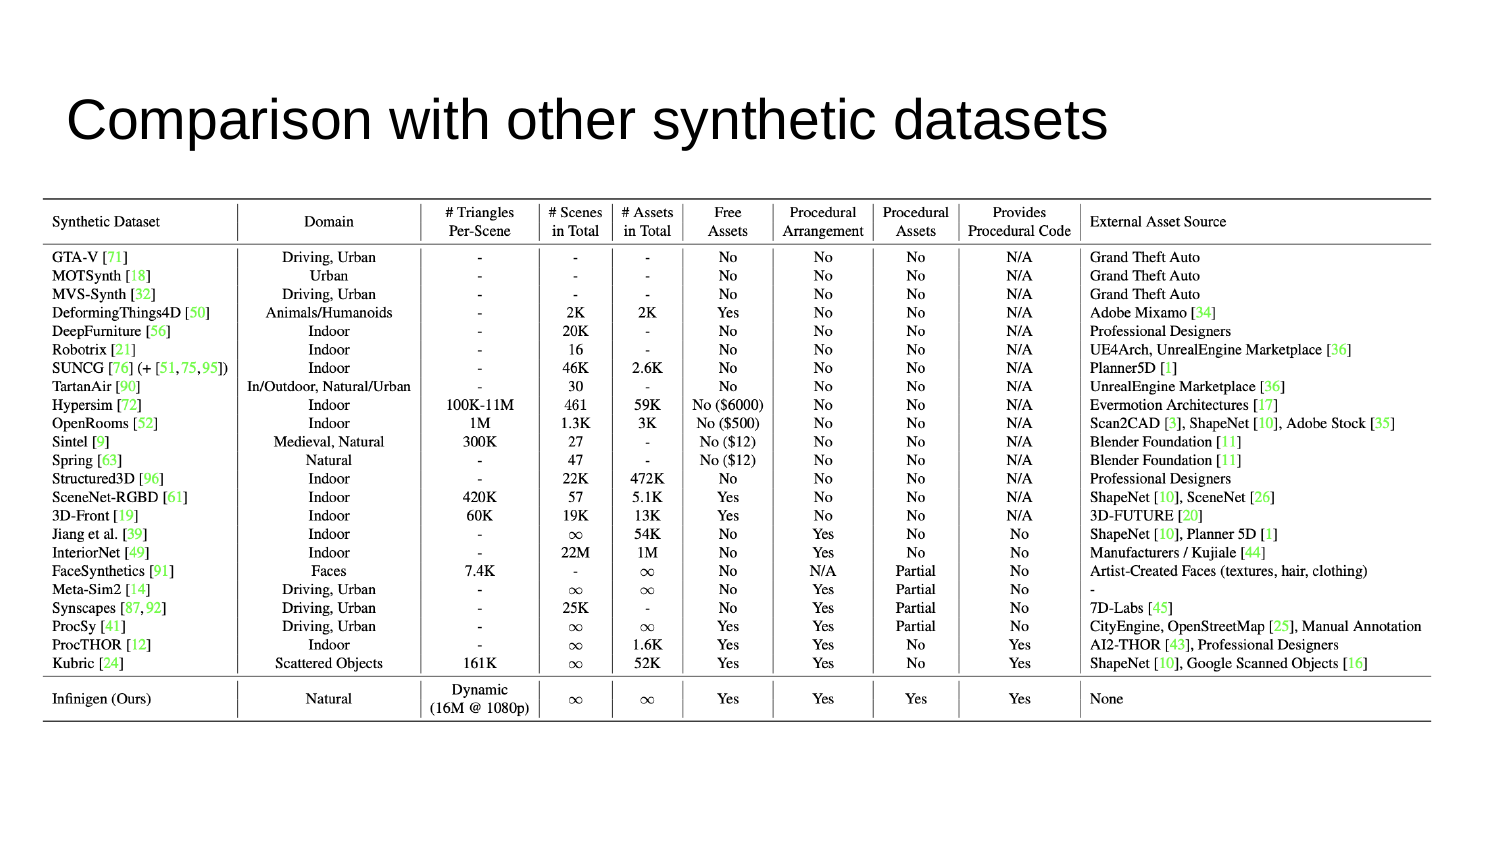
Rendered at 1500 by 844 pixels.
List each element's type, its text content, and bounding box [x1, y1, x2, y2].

picture [35, 188, 1436, 731]
title Comparison with other synthetic datasets [51, 72, 1449, 167]
